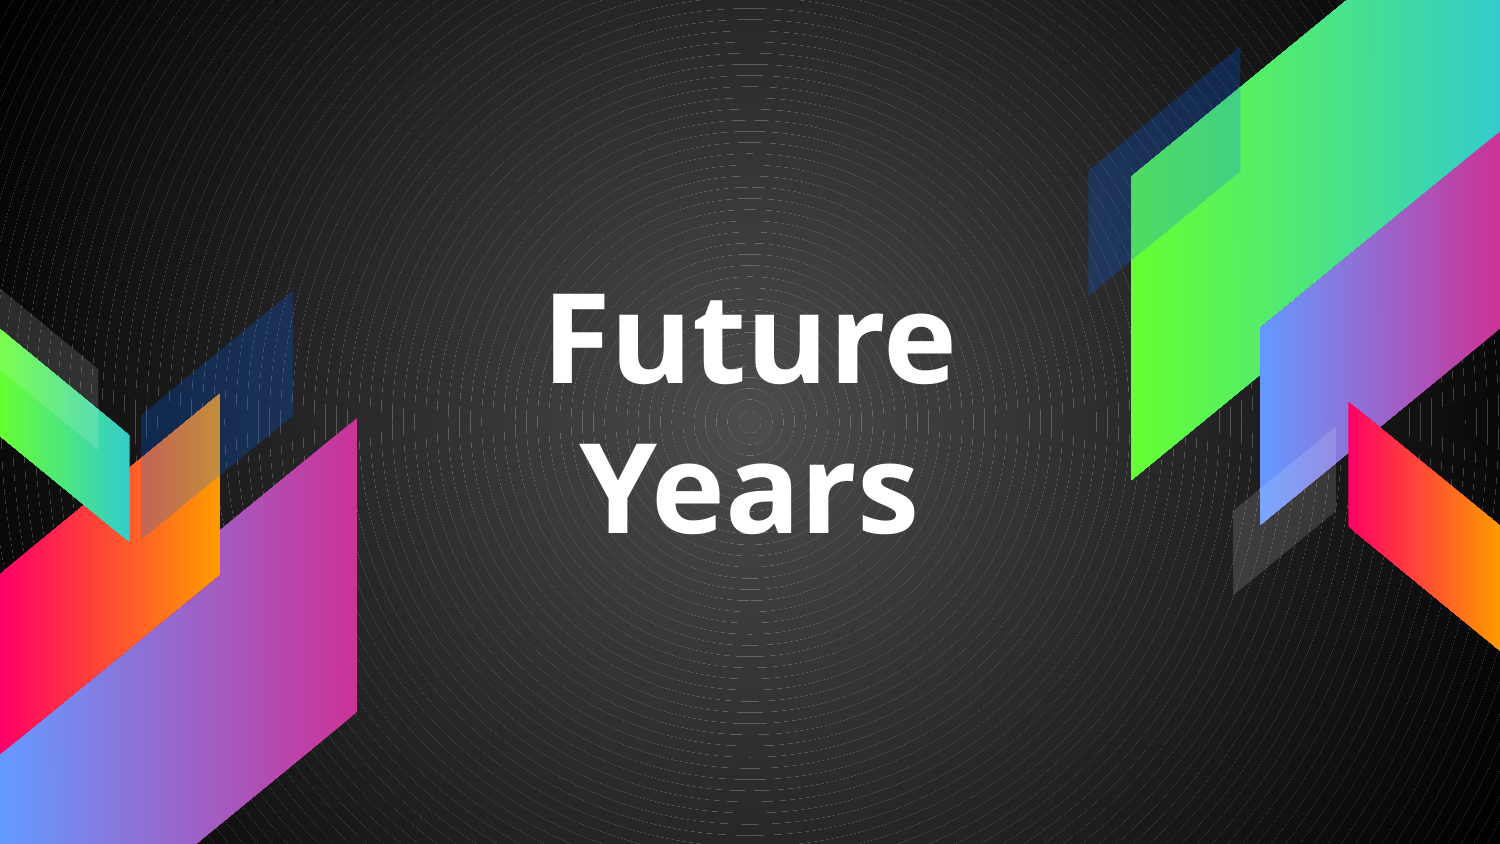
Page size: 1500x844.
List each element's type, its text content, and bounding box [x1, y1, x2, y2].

title Future Years [388, 270, 1112, 574]
